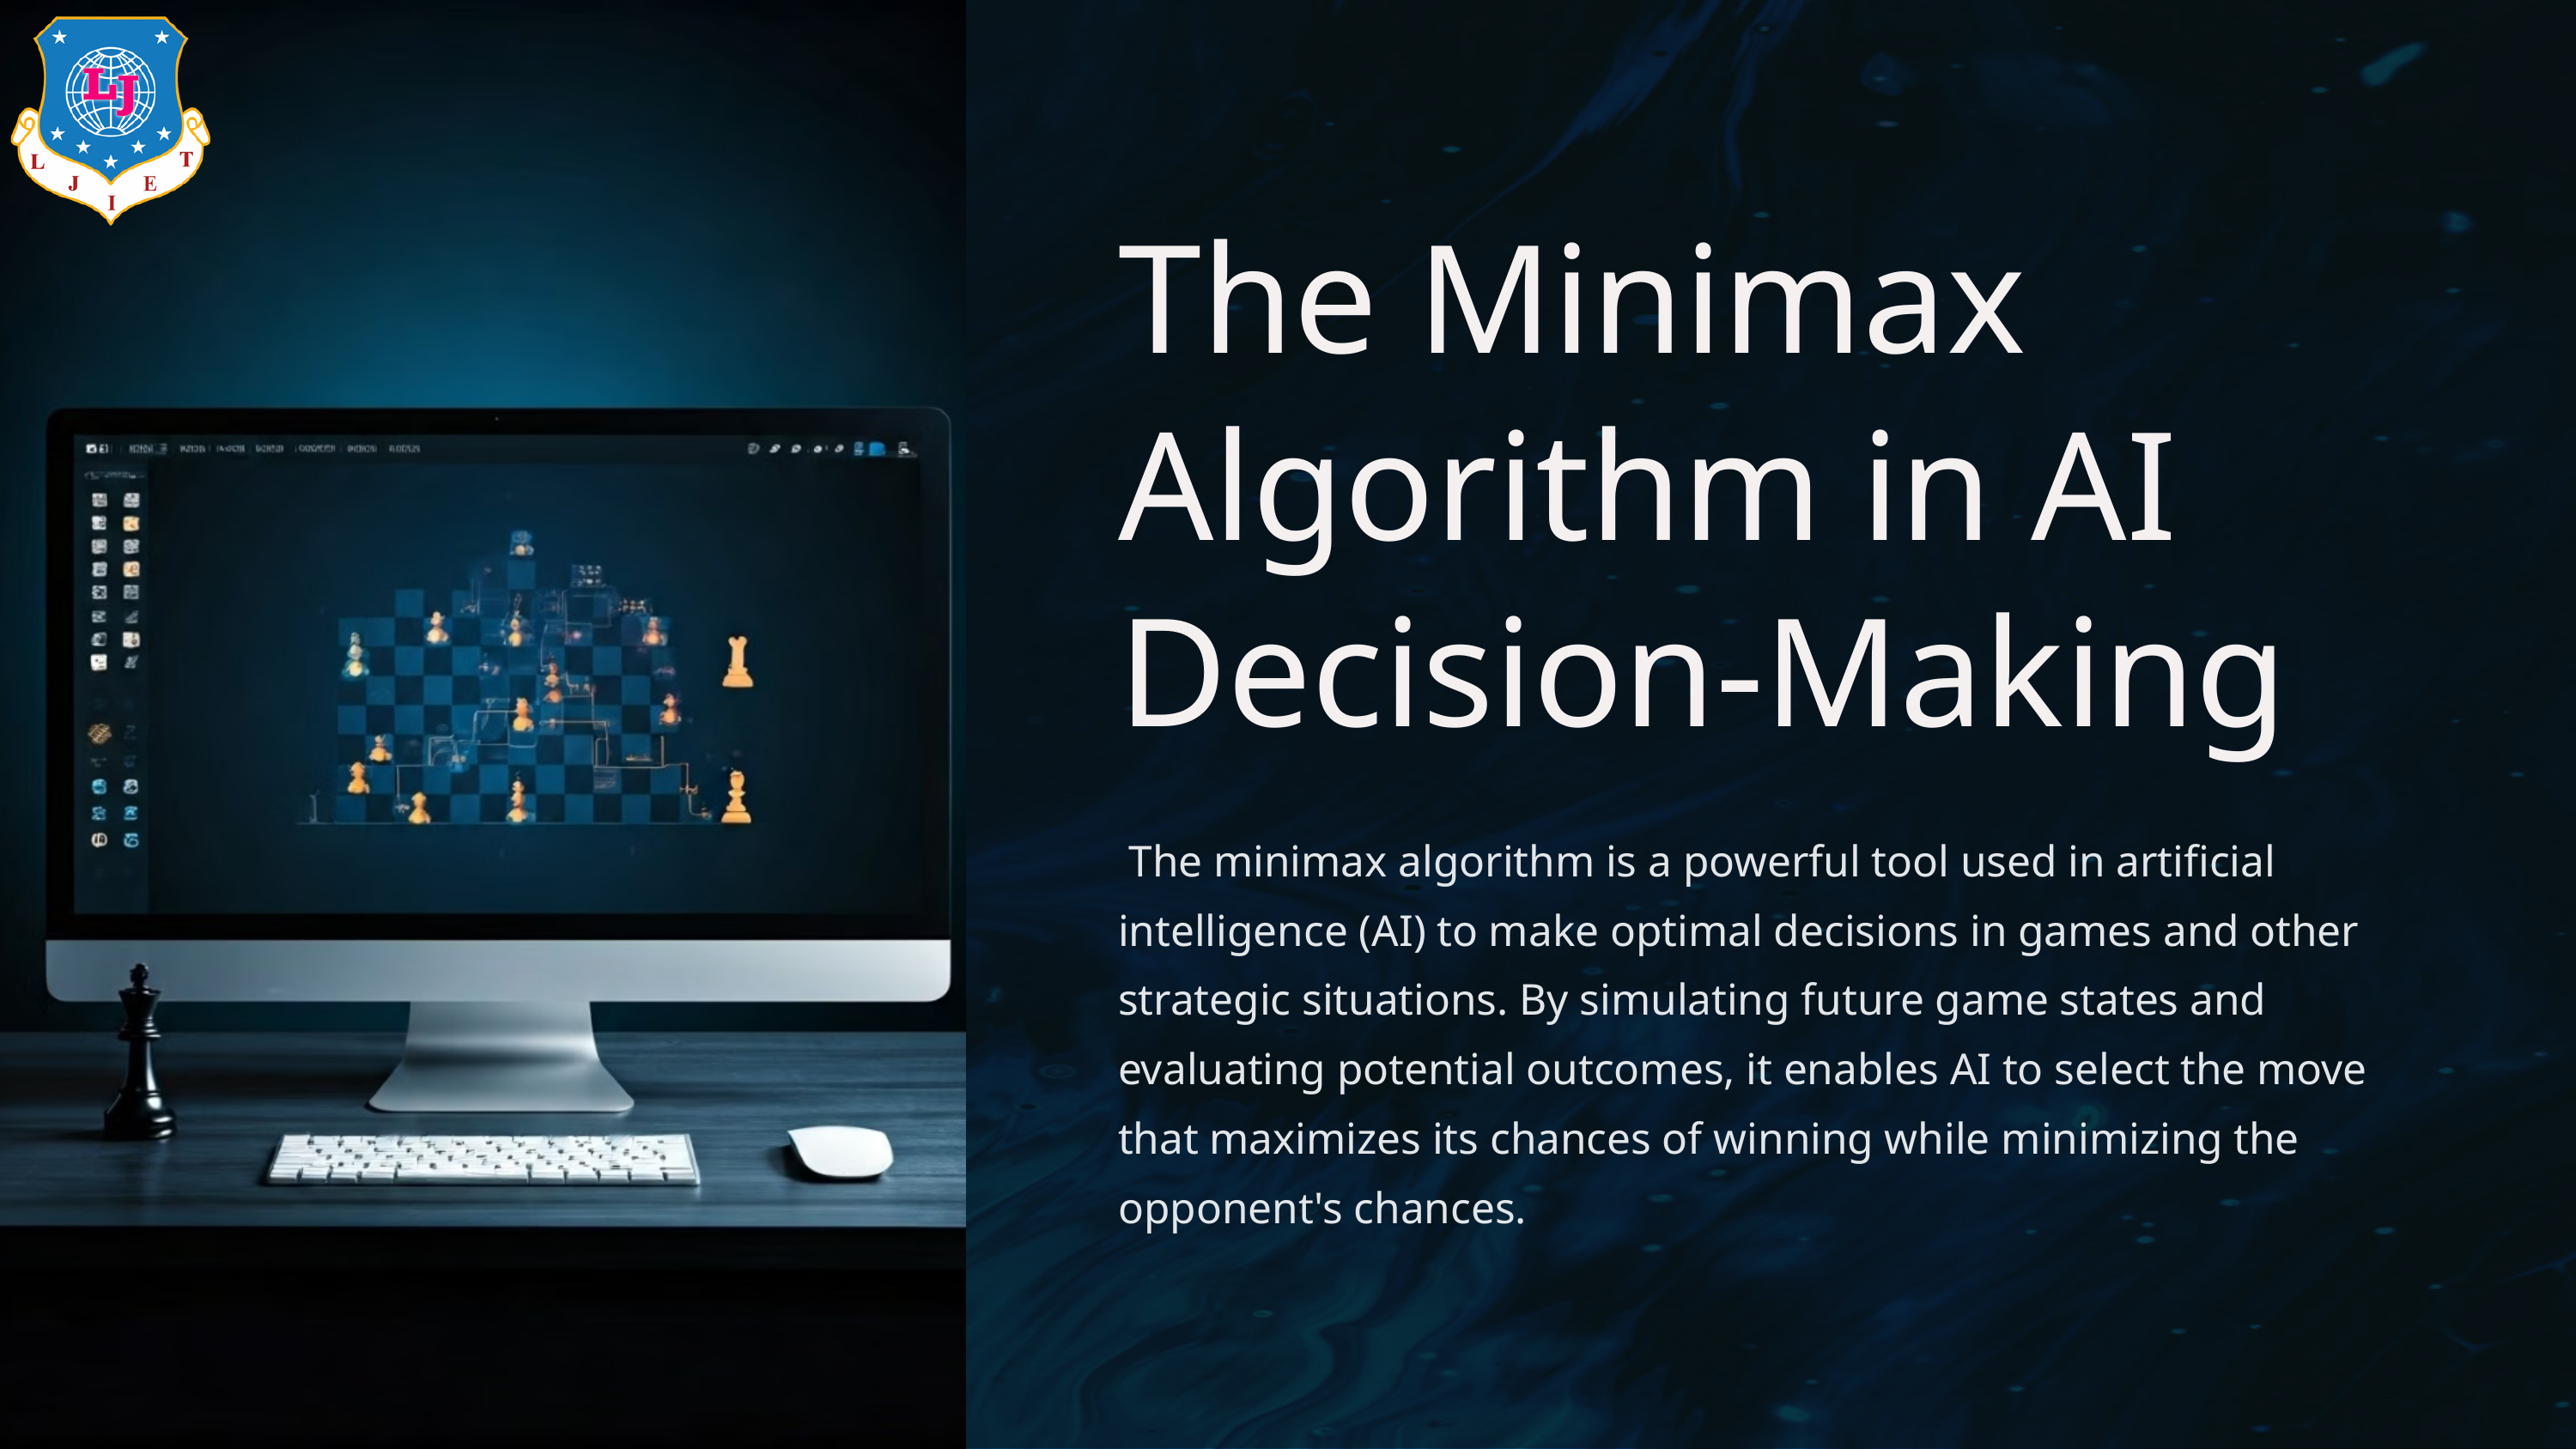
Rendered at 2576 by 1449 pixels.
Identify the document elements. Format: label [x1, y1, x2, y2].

text_box [0, 0, 2576, 1449]
